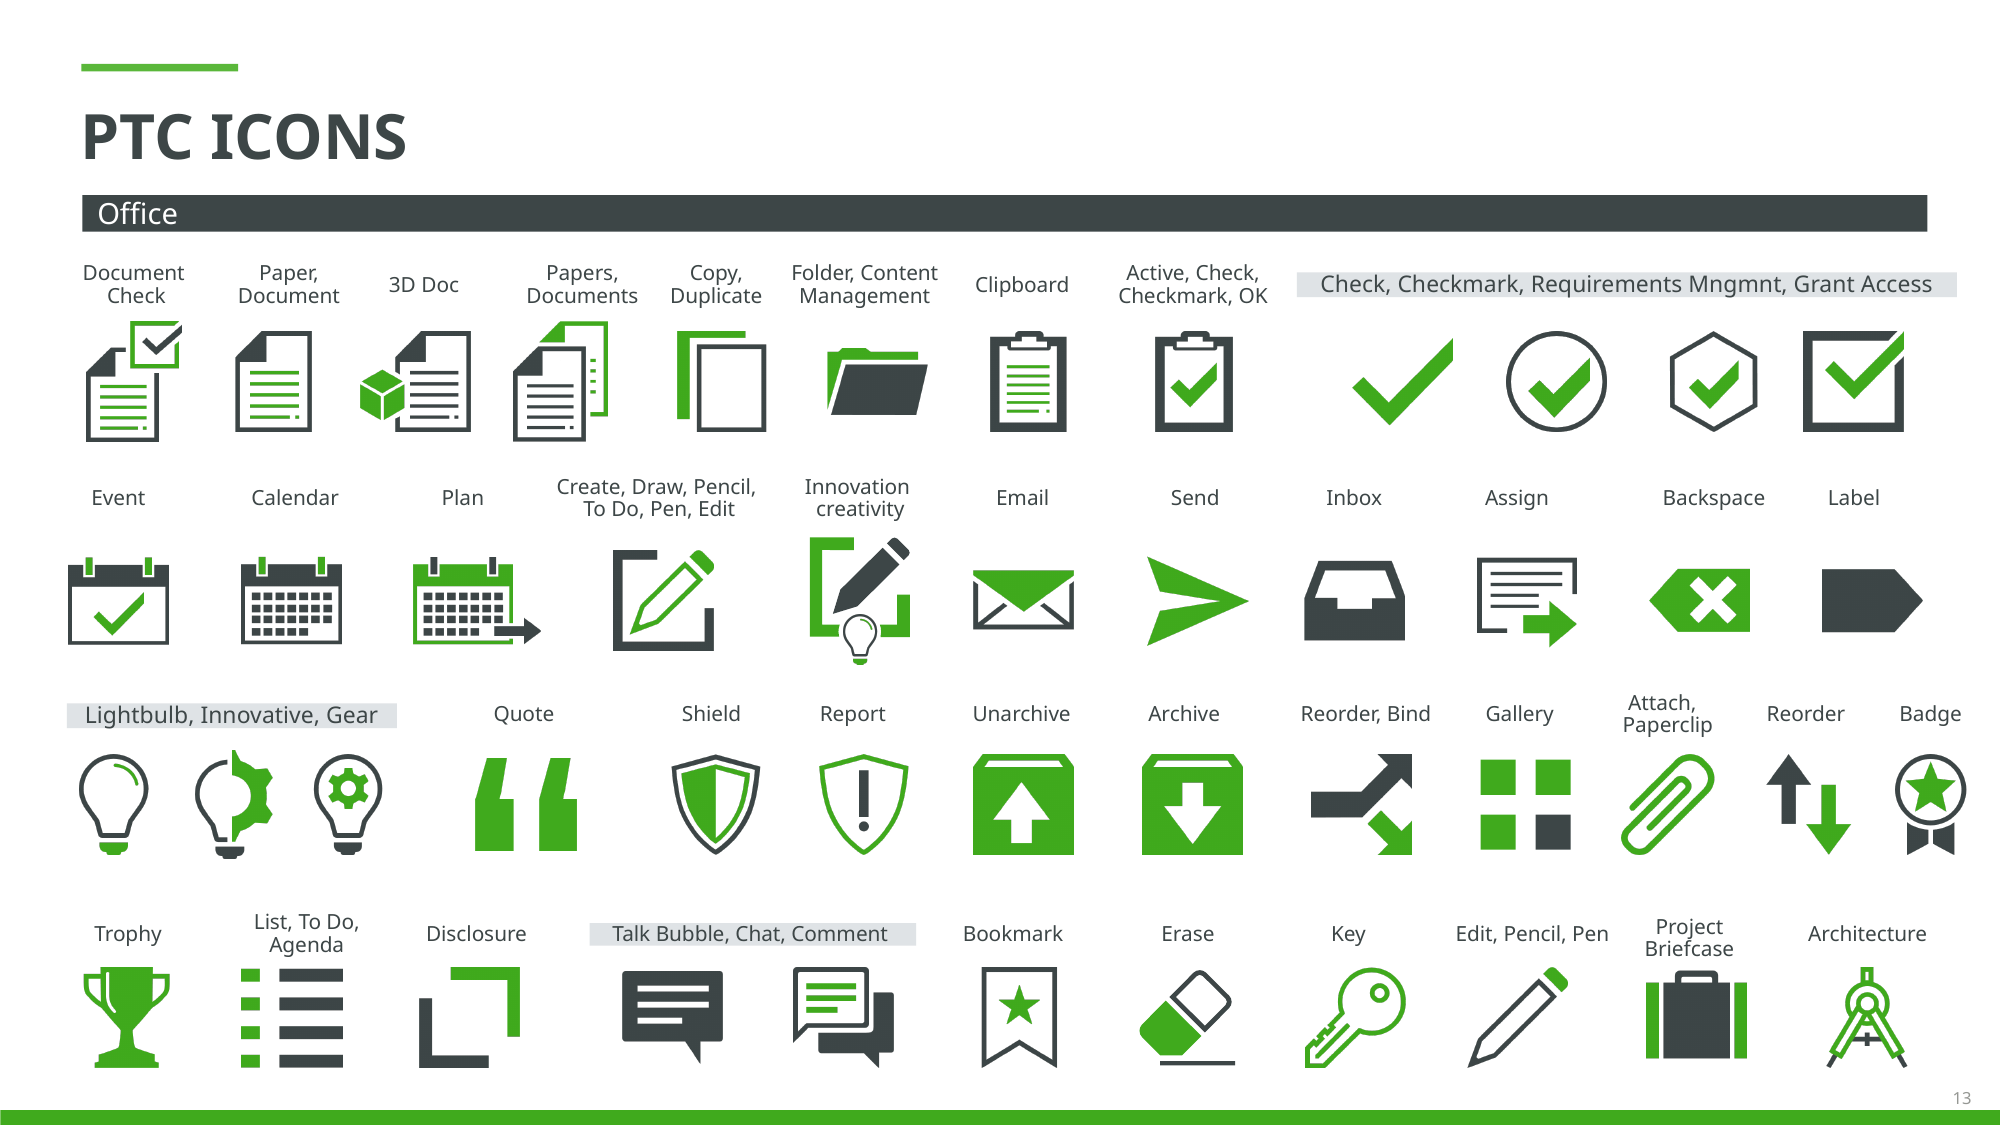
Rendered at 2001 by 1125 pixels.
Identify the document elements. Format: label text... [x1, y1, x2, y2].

picture [419, 967, 520, 1069]
text_box Trophy [41, 923, 215, 946]
picture [1617, 754, 1719, 855]
picture [1467, 967, 1569, 1069]
text_box Paper, Document [231, 262, 349, 308]
picture [86, 321, 182, 442]
text_box Badge [1861, 703, 2000, 726]
picture [75, 967, 177, 1069]
picture [813, 754, 914, 855]
picture [613, 550, 714, 652]
text_box Check, Checkmark, Requirements Mngmnt, Grant Access [1296, 272, 1957, 298]
picture [1649, 550, 1750, 652]
text_box Report [782, 703, 924, 726]
text_box Active, Check, Checkmark, OK [1112, 262, 1274, 308]
picture [622, 971, 723, 1065]
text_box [1139, 969, 1236, 1066]
text_box Event [73, 487, 164, 511]
text_box Project Briefcase [1614, 916, 1765, 962]
text_box Calendar [235, 487, 356, 511]
text_box List, To Do, Agenda [238, 911, 375, 957]
picture [665, 754, 766, 855]
text_box Lightbulb, Innovative, Gear [66, 703, 397, 729]
text_box Innovation creativity [785, 476, 936, 522]
text_box Email [977, 487, 1068, 511]
text_box Key [1314, 923, 1405, 946]
picture [968, 967, 1070, 1069]
picture [475, 758, 577, 852]
picture [1758, 754, 1859, 855]
text_box Unarchive [962, 703, 1081, 726]
text_box Gallery [1481, 703, 1564, 726]
picture [63, 754, 164, 855]
text_box Office [80, 193, 1929, 234]
title Ptc icons [80, 111, 1851, 172]
text_box Label [1823, 487, 1884, 511]
picture [234, 331, 314, 432]
text_box Create, Draw, Pencil, To Do, Pen, Edit [550, 476, 769, 522]
text_box Document Check [42, 262, 231, 308]
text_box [809, 537, 911, 665]
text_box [1480, 759, 1571, 850]
picture [1155, 330, 1233, 432]
picture [1352, 331, 1453, 432]
picture [1304, 550, 1405, 652]
text_box Talk Bubble, Chat, Comment [589, 923, 917, 946]
text_box Attach, Paperclip [1611, 692, 1725, 737]
picture [1663, 331, 1764, 432]
picture [513, 321, 608, 442]
text_box 3D Doc [364, 274, 484, 297]
picture [1476, 550, 1578, 652]
picture [1311, 754, 1412, 855]
text_box Send [1150, 487, 1241, 511]
text_box Architecture [1794, 923, 1941, 946]
text_box Folder, Content Management [777, 262, 953, 308]
text_box Assign [1404, 487, 1630, 511]
picture [1142, 754, 1243, 855]
text_box Quote [476, 703, 577, 726]
text_box Archive [1125, 703, 1244, 726]
text_box Reorder, Bind [1287, 703, 1444, 726]
picture [792, 967, 894, 1069]
picture [313, 754, 383, 855]
picture [671, 331, 772, 432]
picture [973, 550, 1074, 652]
picture [1803, 331, 1905, 432]
picture [1817, 967, 1918, 1069]
picture [240, 550, 342, 652]
picture [1505, 331, 1607, 432]
text_box Clipboard [961, 274, 1084, 297]
picture [68, 556, 169, 645]
text_box Shield [661, 703, 762, 726]
text_box Bookmark [940, 923, 1087, 946]
text_box Reorder [1752, 703, 1861, 726]
text_box Erase [1153, 923, 1229, 946]
text_box Edit, Pencil, Pen [1427, 923, 1638, 946]
text_box Plan [417, 487, 508, 511]
picture [827, 348, 929, 415]
text_box Copy, Duplicate [658, 262, 775, 308]
text_box Inbox [1295, 487, 1404, 511]
picture [1879, 754, 1981, 855]
picture [977, 331, 1079, 432]
picture [359, 331, 472, 432]
picture [1147, 550, 1249, 652]
picture [973, 754, 1074, 855]
picture [1305, 967, 1406, 1069]
text_box Papers, Documents [522, 262, 642, 308]
picture [413, 550, 541, 652]
picture [179, 750, 281, 859]
text_box Disclosure [420, 923, 533, 946]
text_box Backspace [1646, 487, 1782, 511]
picture [241, 967, 343, 1069]
picture [1821, 550, 1923, 652]
picture [1646, 967, 1748, 1069]
